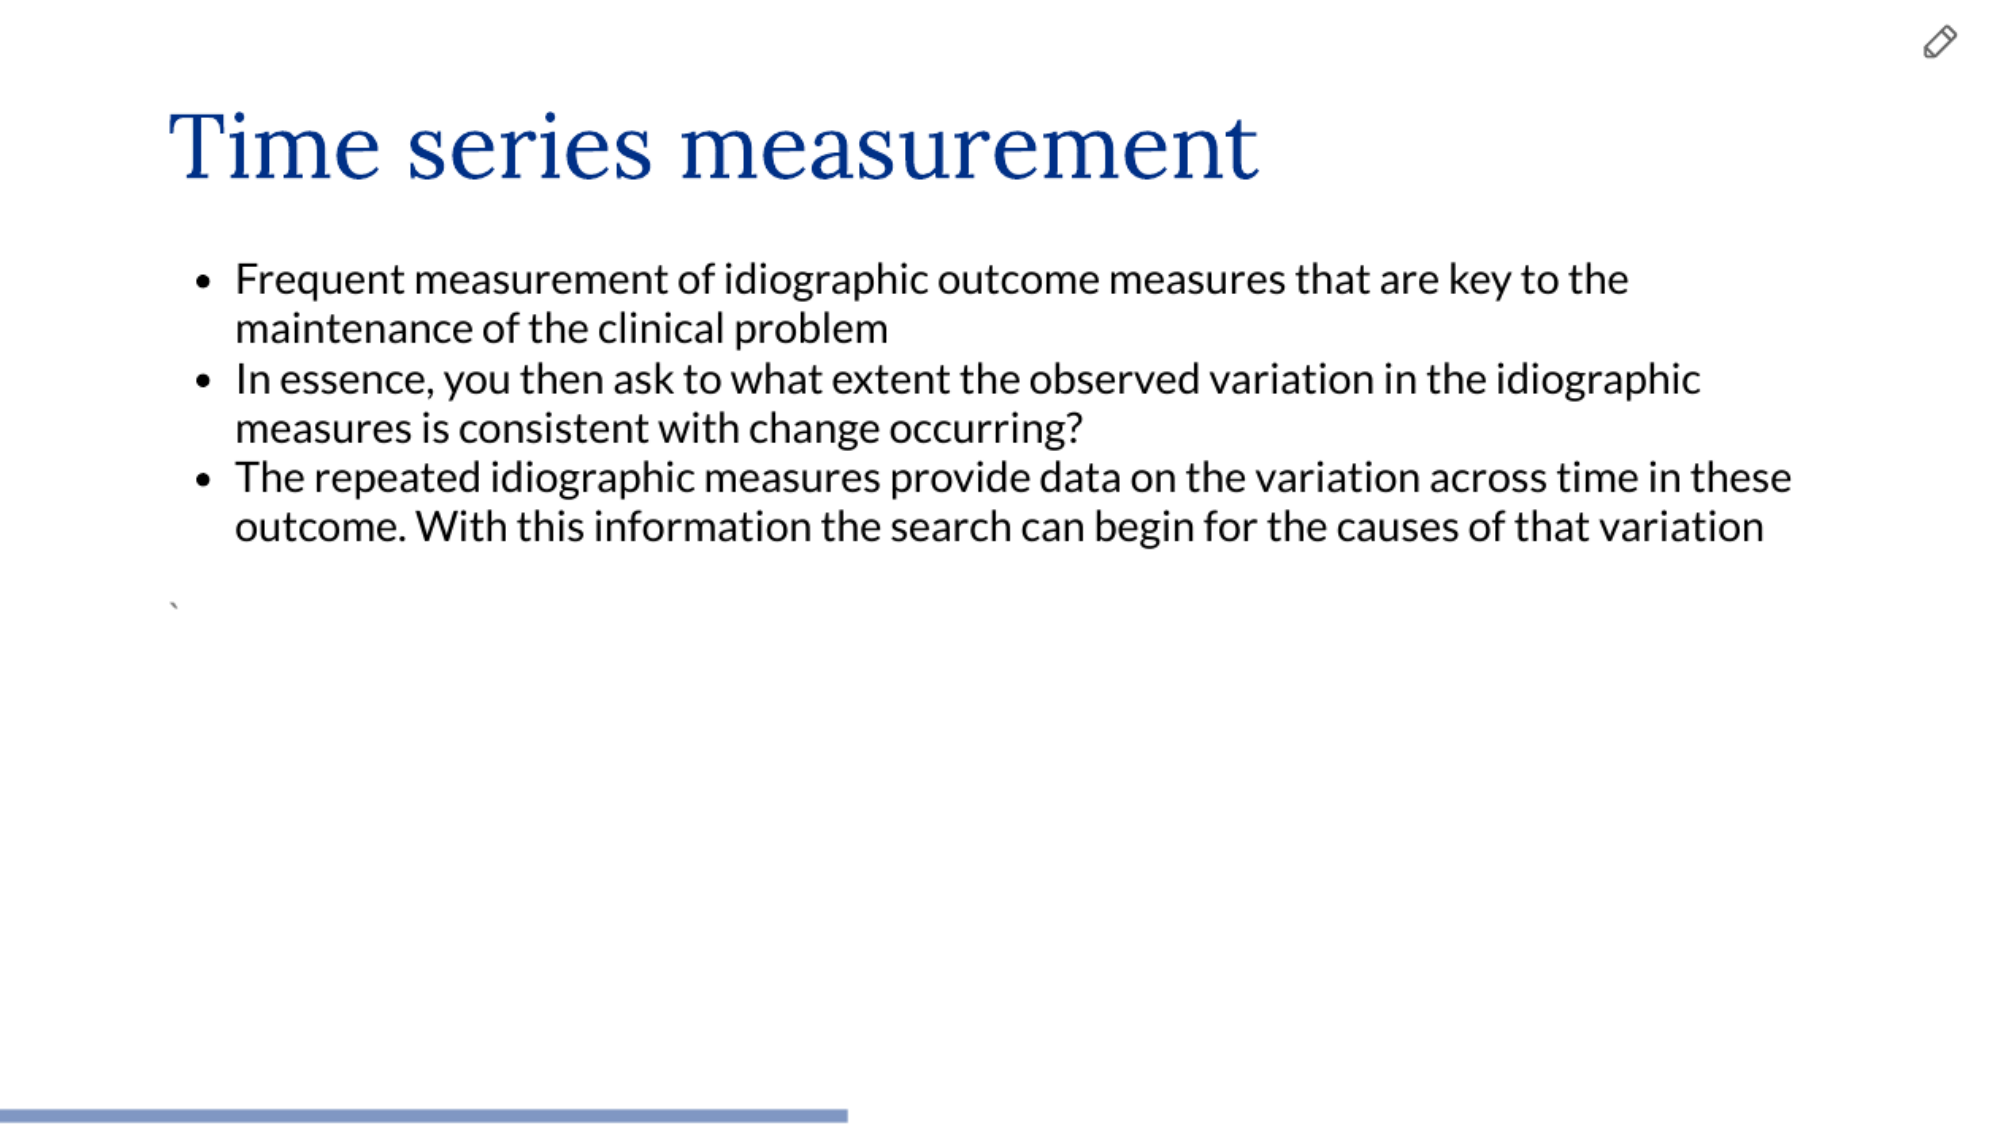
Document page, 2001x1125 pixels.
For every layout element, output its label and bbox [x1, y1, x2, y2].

list [0, 0, 2000, 1125]
